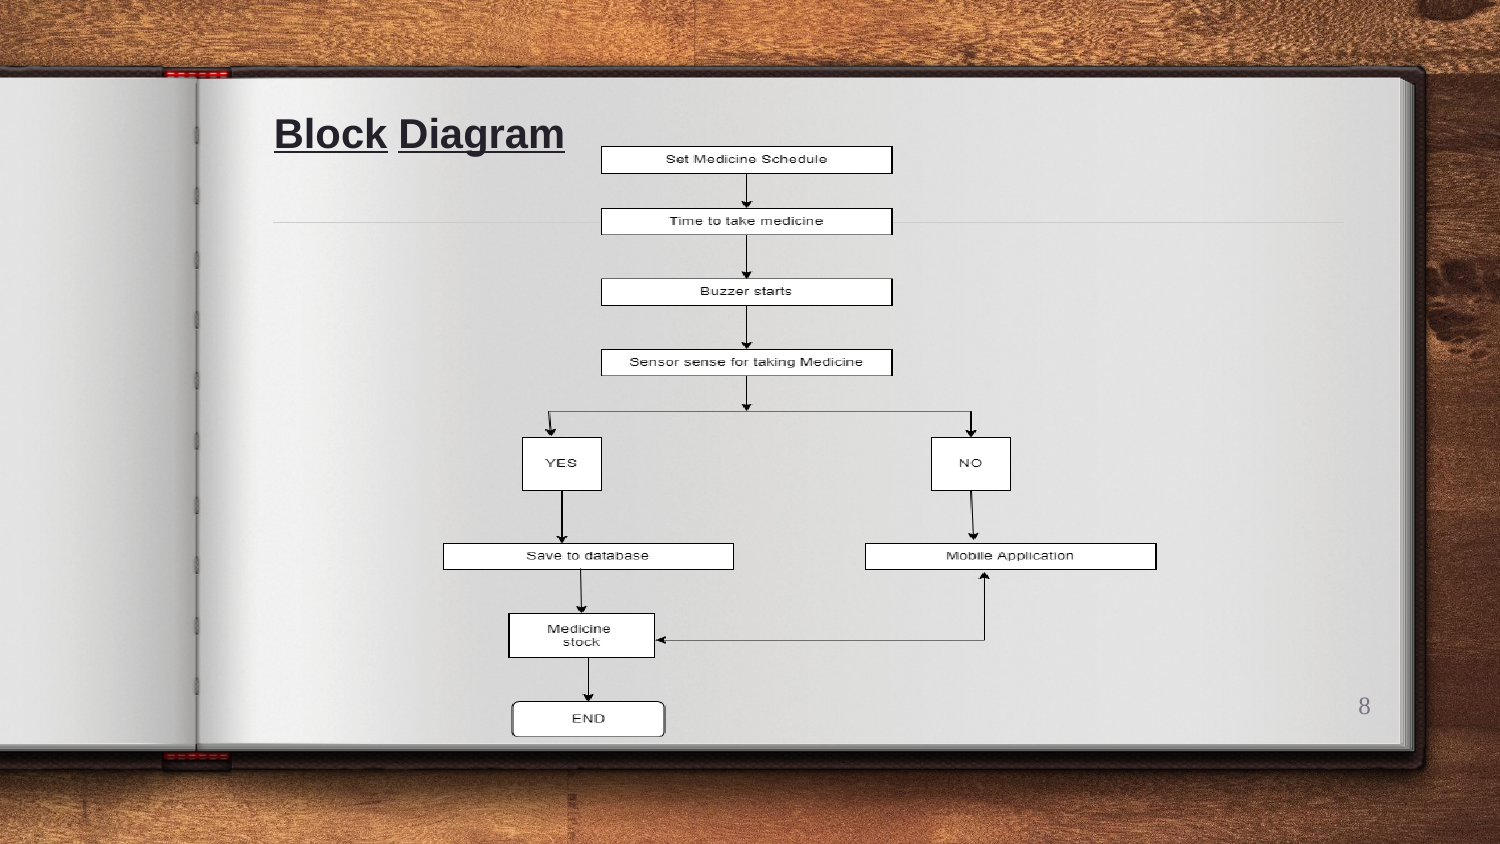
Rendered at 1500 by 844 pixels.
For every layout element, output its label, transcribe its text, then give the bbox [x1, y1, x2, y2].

picture [0, 0, 1500, 844]
title Block Diagram [258, 106, 1341, 172]
slide_number 8 [1295, 672, 1386, 737]
